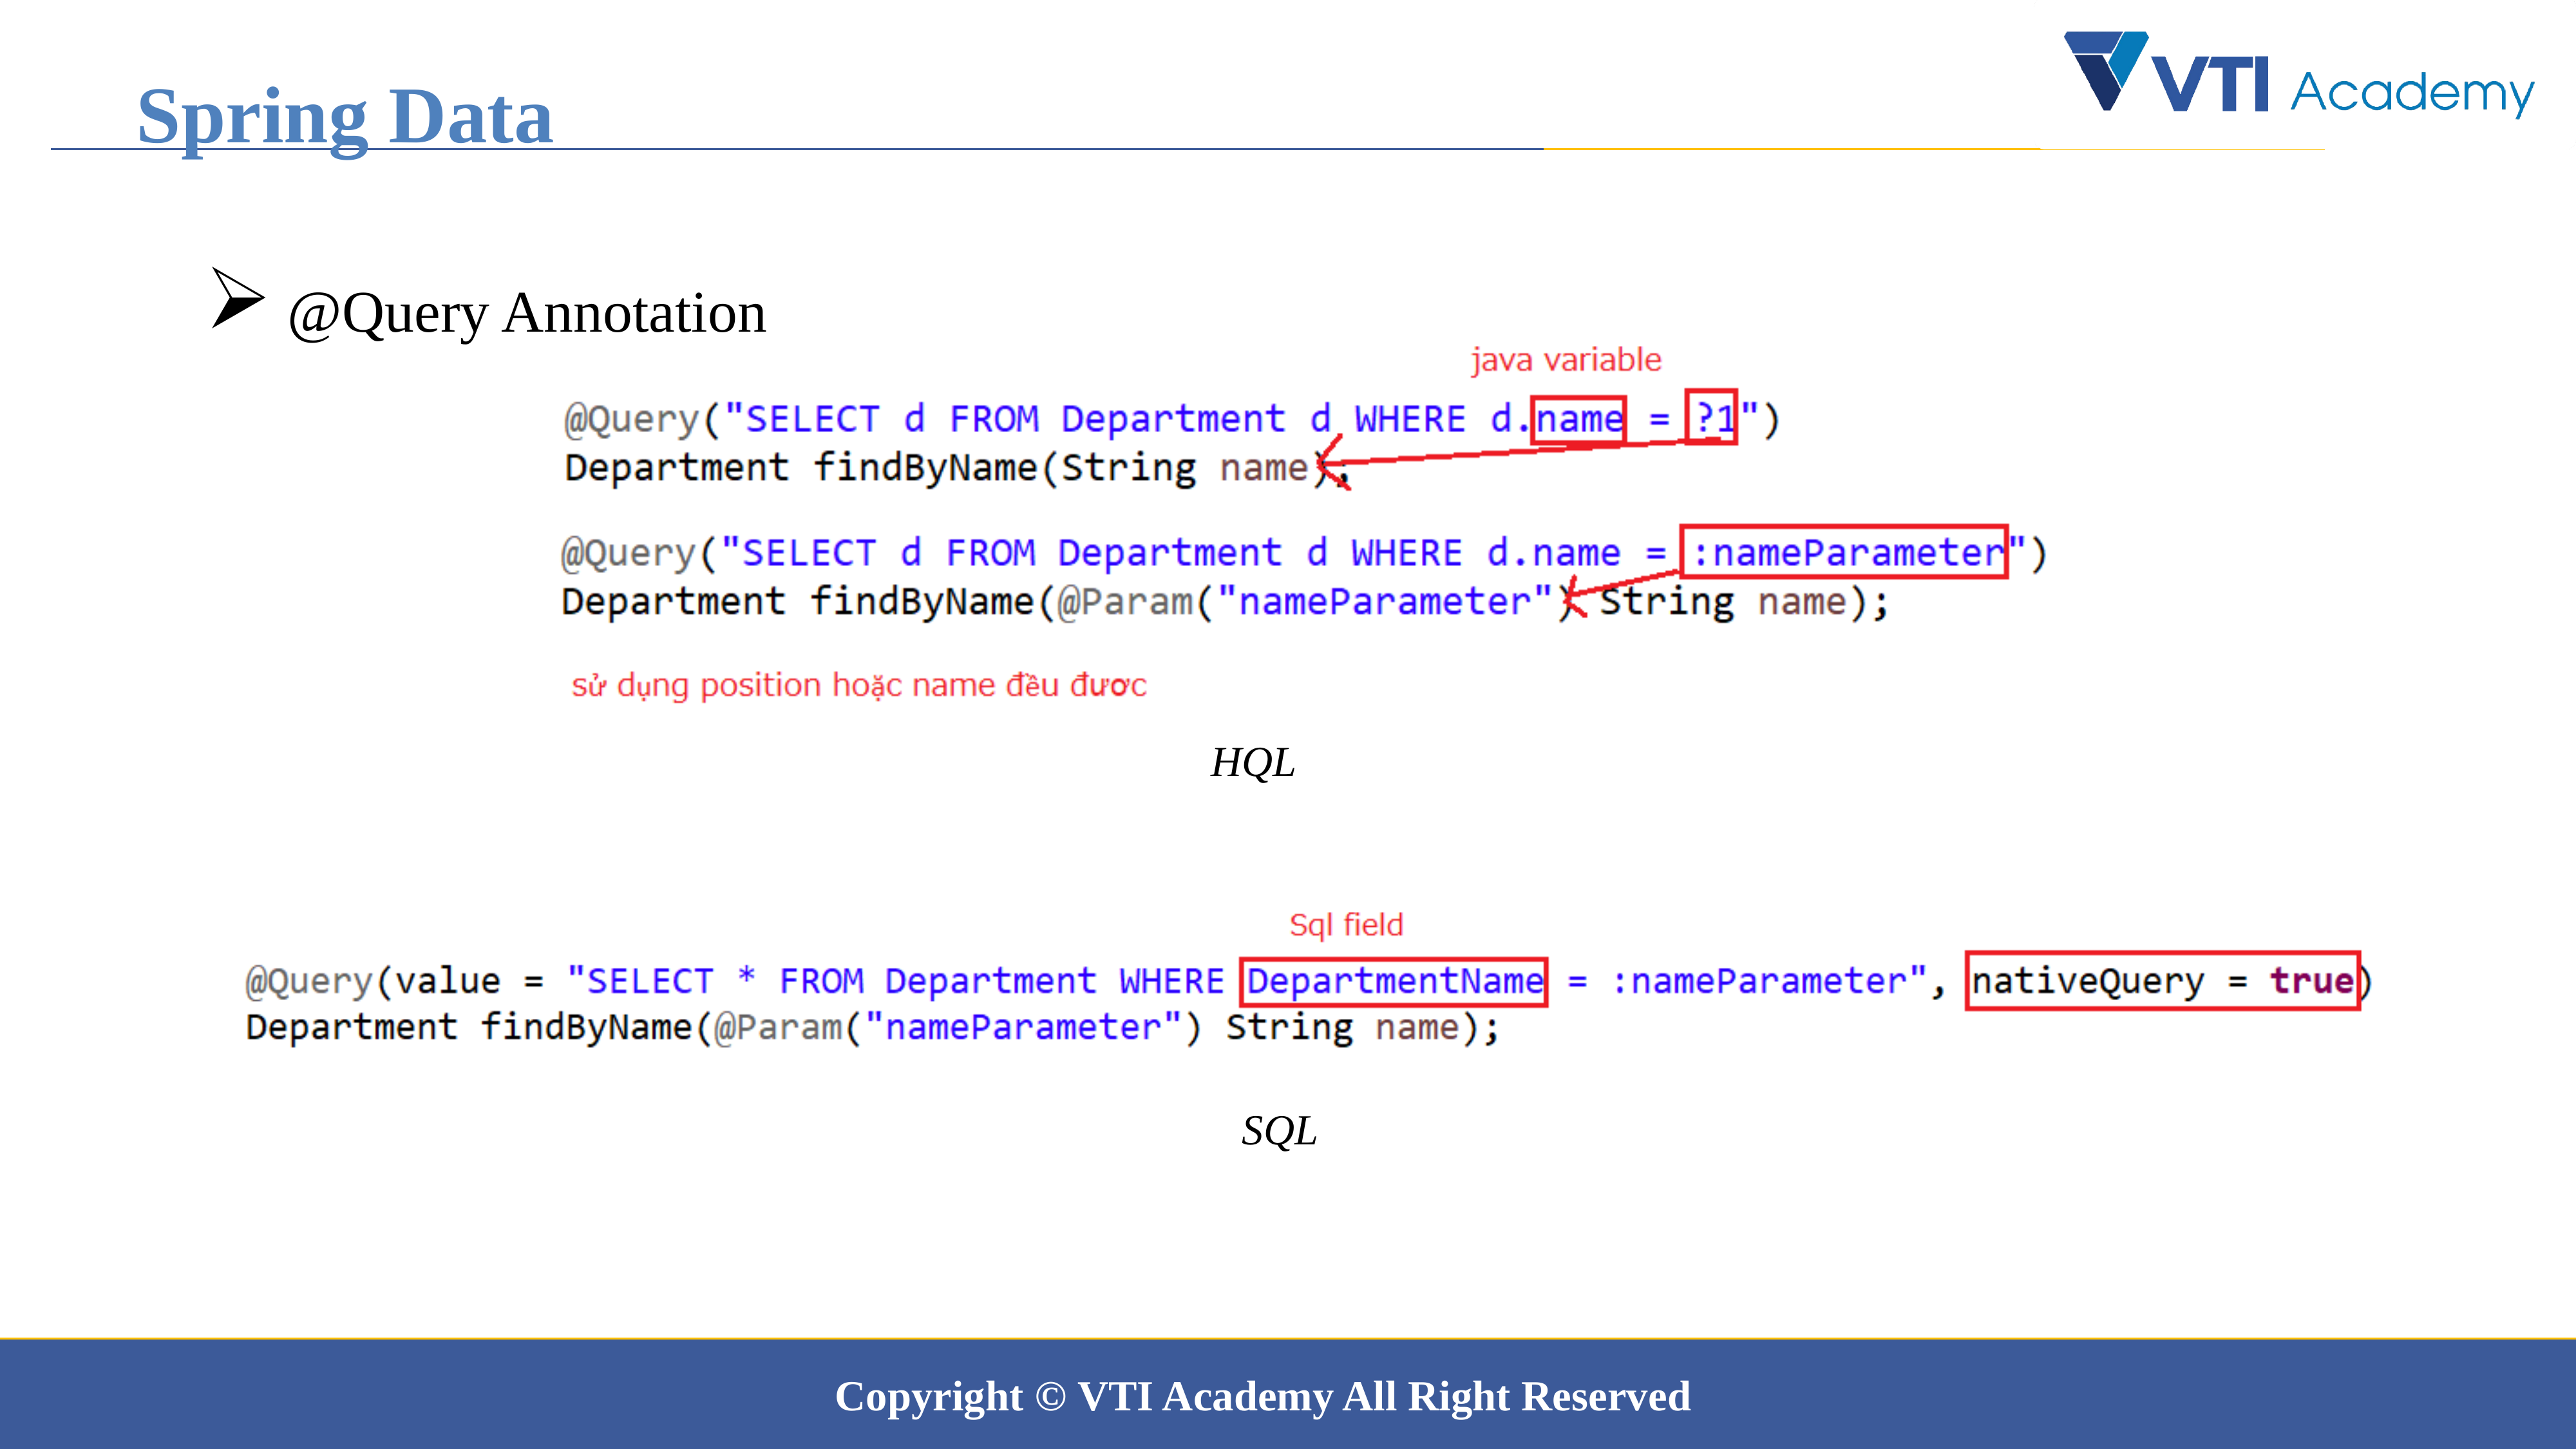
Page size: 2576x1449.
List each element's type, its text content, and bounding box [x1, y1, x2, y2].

picture [235, 896, 2379, 1059]
text_box HQL [1201, 728, 1307, 790]
picture [2034, 0, 2576, 149]
picture [555, 345, 2059, 723]
text_box Spring Data [126, 60, 1709, 161]
text_box SQL [1233, 1096, 1329, 1158]
text_box @Query Annotation [195, 268, 830, 357]
